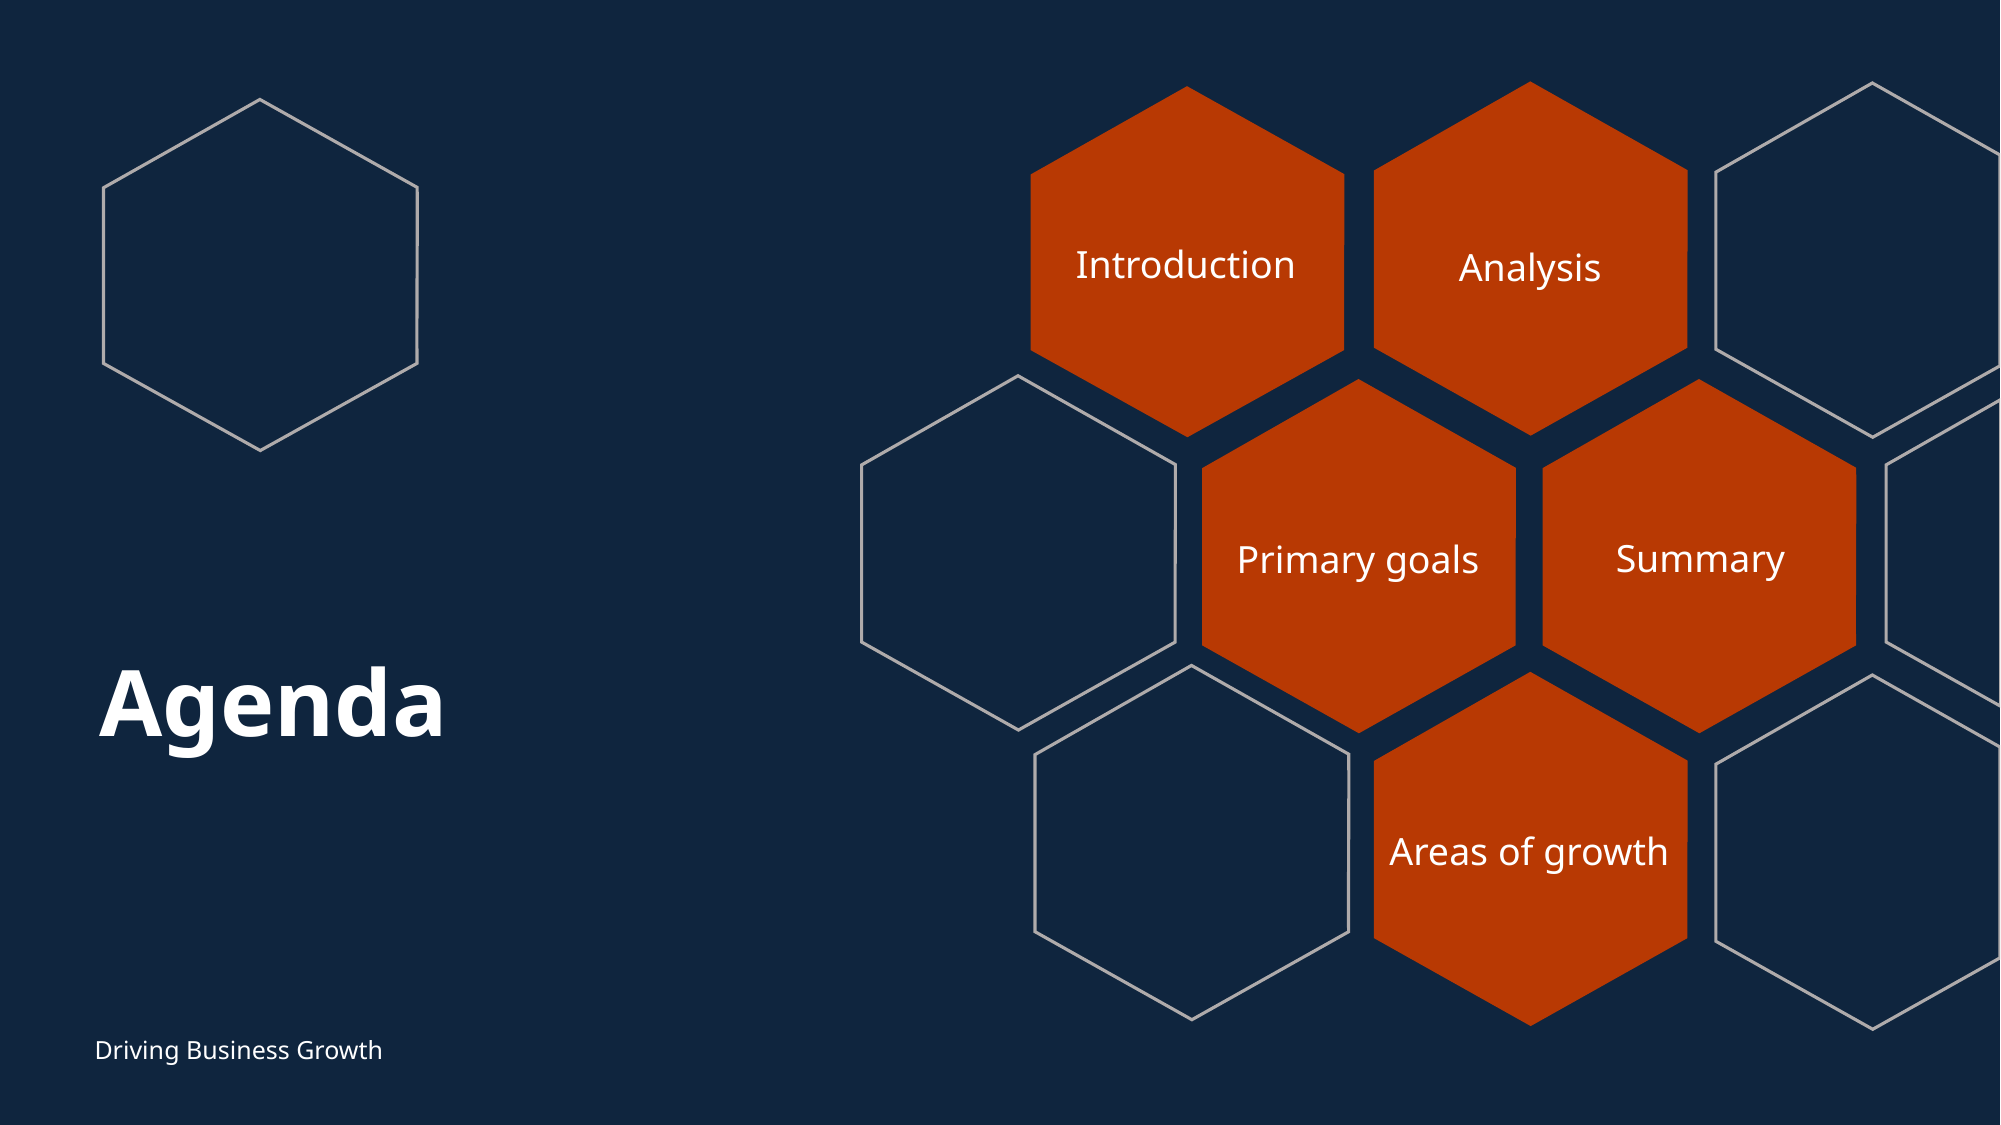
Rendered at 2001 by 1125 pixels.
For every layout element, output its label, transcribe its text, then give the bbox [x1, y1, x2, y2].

list Analysis [1373, 176, 1687, 350]
title Agenda [84, 563, 782, 849]
list Summary [1543, 463, 1858, 646]
list Introduction [1029, 176, 1343, 350]
list Primary goals [1201, 466, 1516, 646]
footer Driving Business Growth [79, 1020, 755, 1080]
list Areas of growth [1372, 759, 1687, 937]
